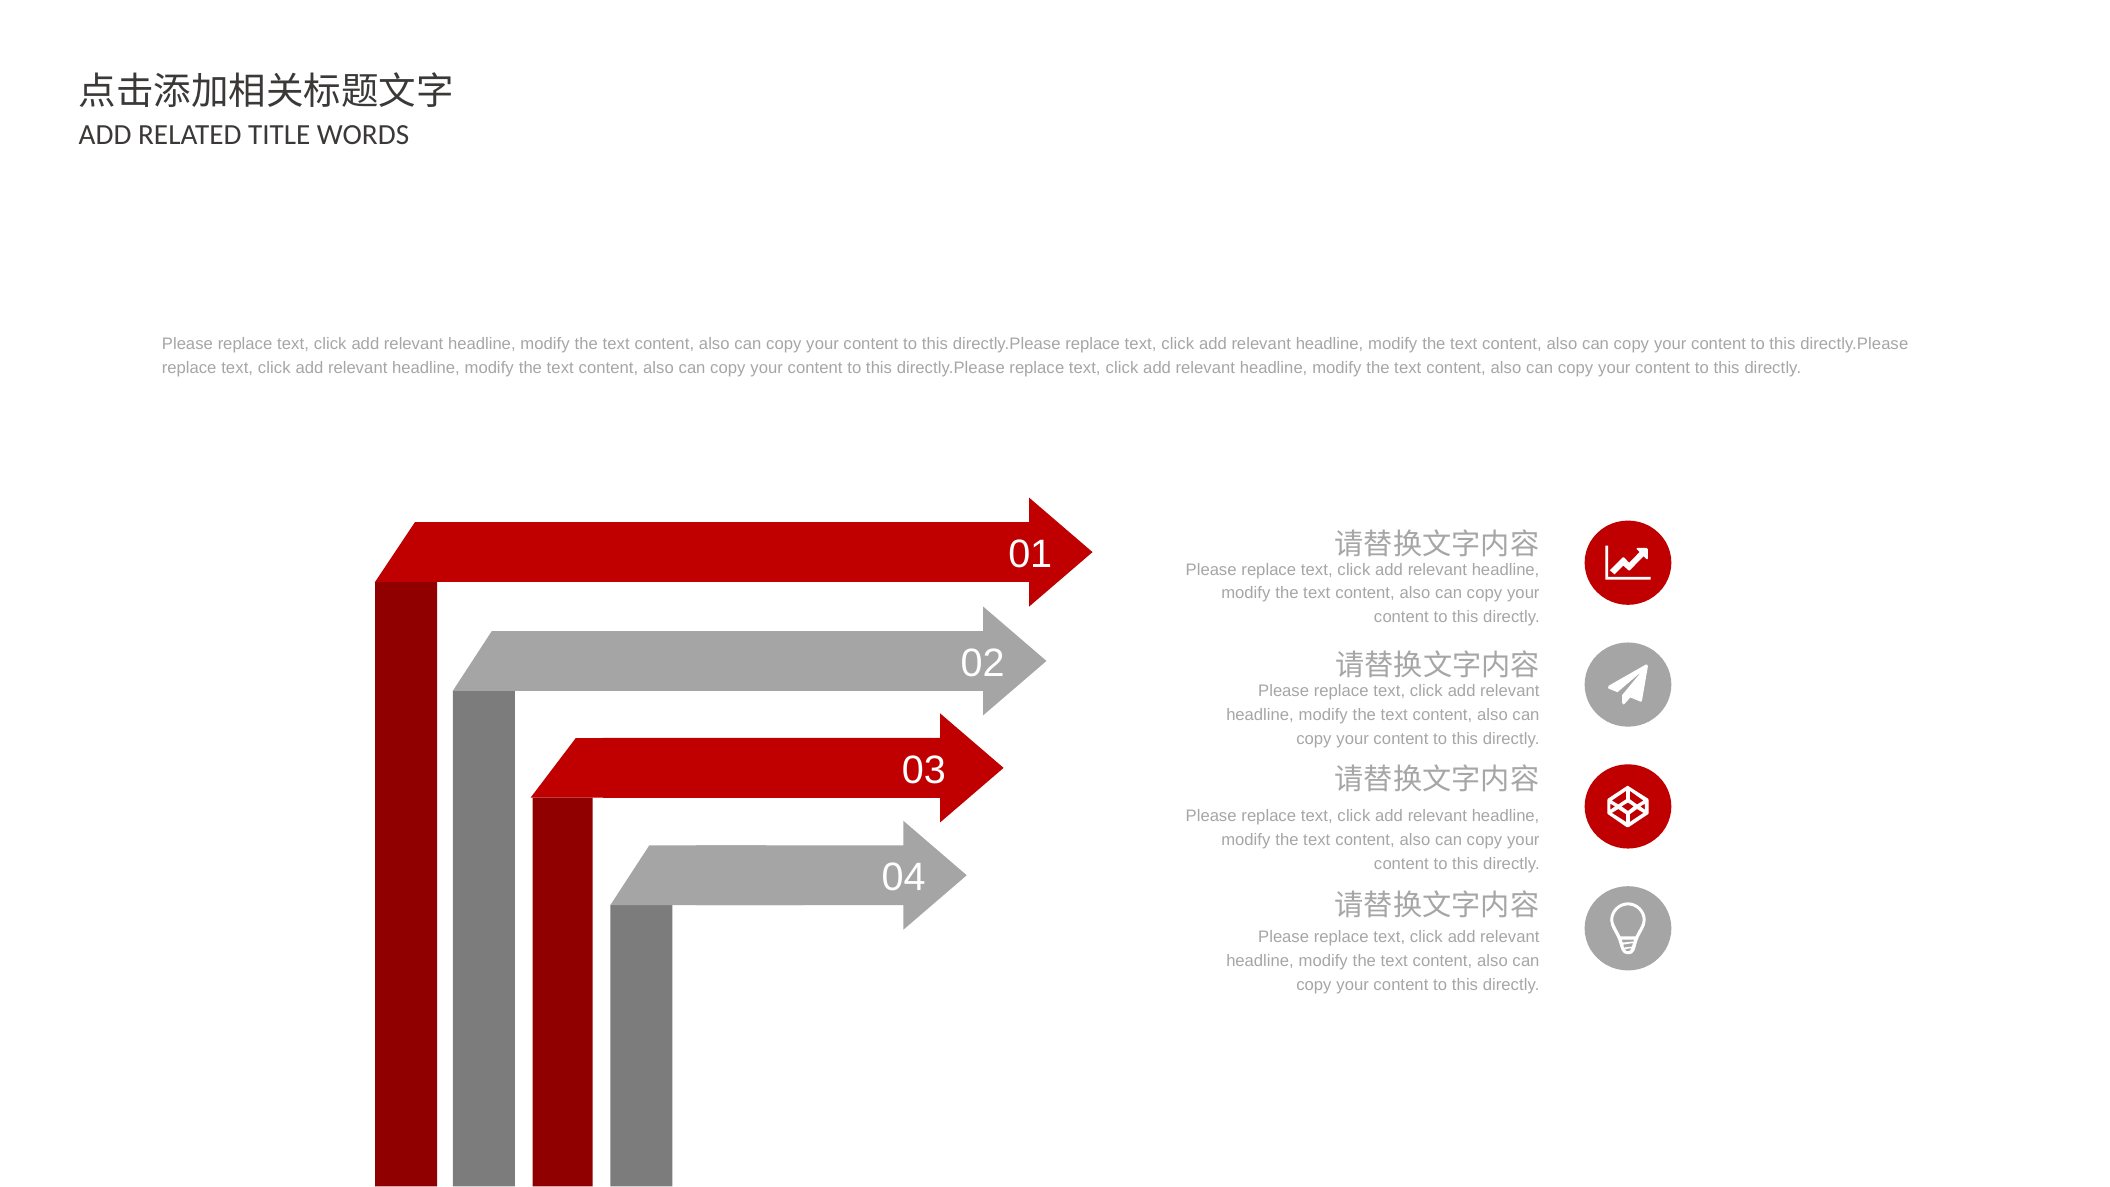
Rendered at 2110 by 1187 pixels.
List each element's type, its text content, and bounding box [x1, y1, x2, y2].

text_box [1185, 760, 1541, 872]
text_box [452, 606, 1047, 716]
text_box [610, 820, 967, 930]
text_box [374, 581, 438, 1187]
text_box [1584, 642, 1672, 727]
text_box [1185, 518, 1541, 625]
text_box 点击添加相关标题文字 [62, 59, 470, 121]
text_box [1189, 885, 1541, 993]
text_box Please replace text, click add relevant headline, modify the text content, also can copy your content to this directly.Please replace text, click add relevant headline, modify the text content, also can copy your content to this directly.Please replace text, click add relevant headline, modify the text content, also can copy your content to this directly.Please replace text, click add relevant headline, modify the text content, also can copy your content to this directly. [161, 329, 1965, 377]
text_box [375, 497, 1093, 607]
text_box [530, 713, 1004, 823]
text_box ADD RELATED TITLE WORDS [62, 107, 426, 159]
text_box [1584, 886, 1672, 971]
text_box [609, 904, 673, 1187]
text_box [452, 716, 516, 1187]
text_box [1584, 520, 1672, 605]
text_box [531, 823, 594, 1187]
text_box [1584, 764, 1672, 849]
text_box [1189, 639, 1541, 747]
